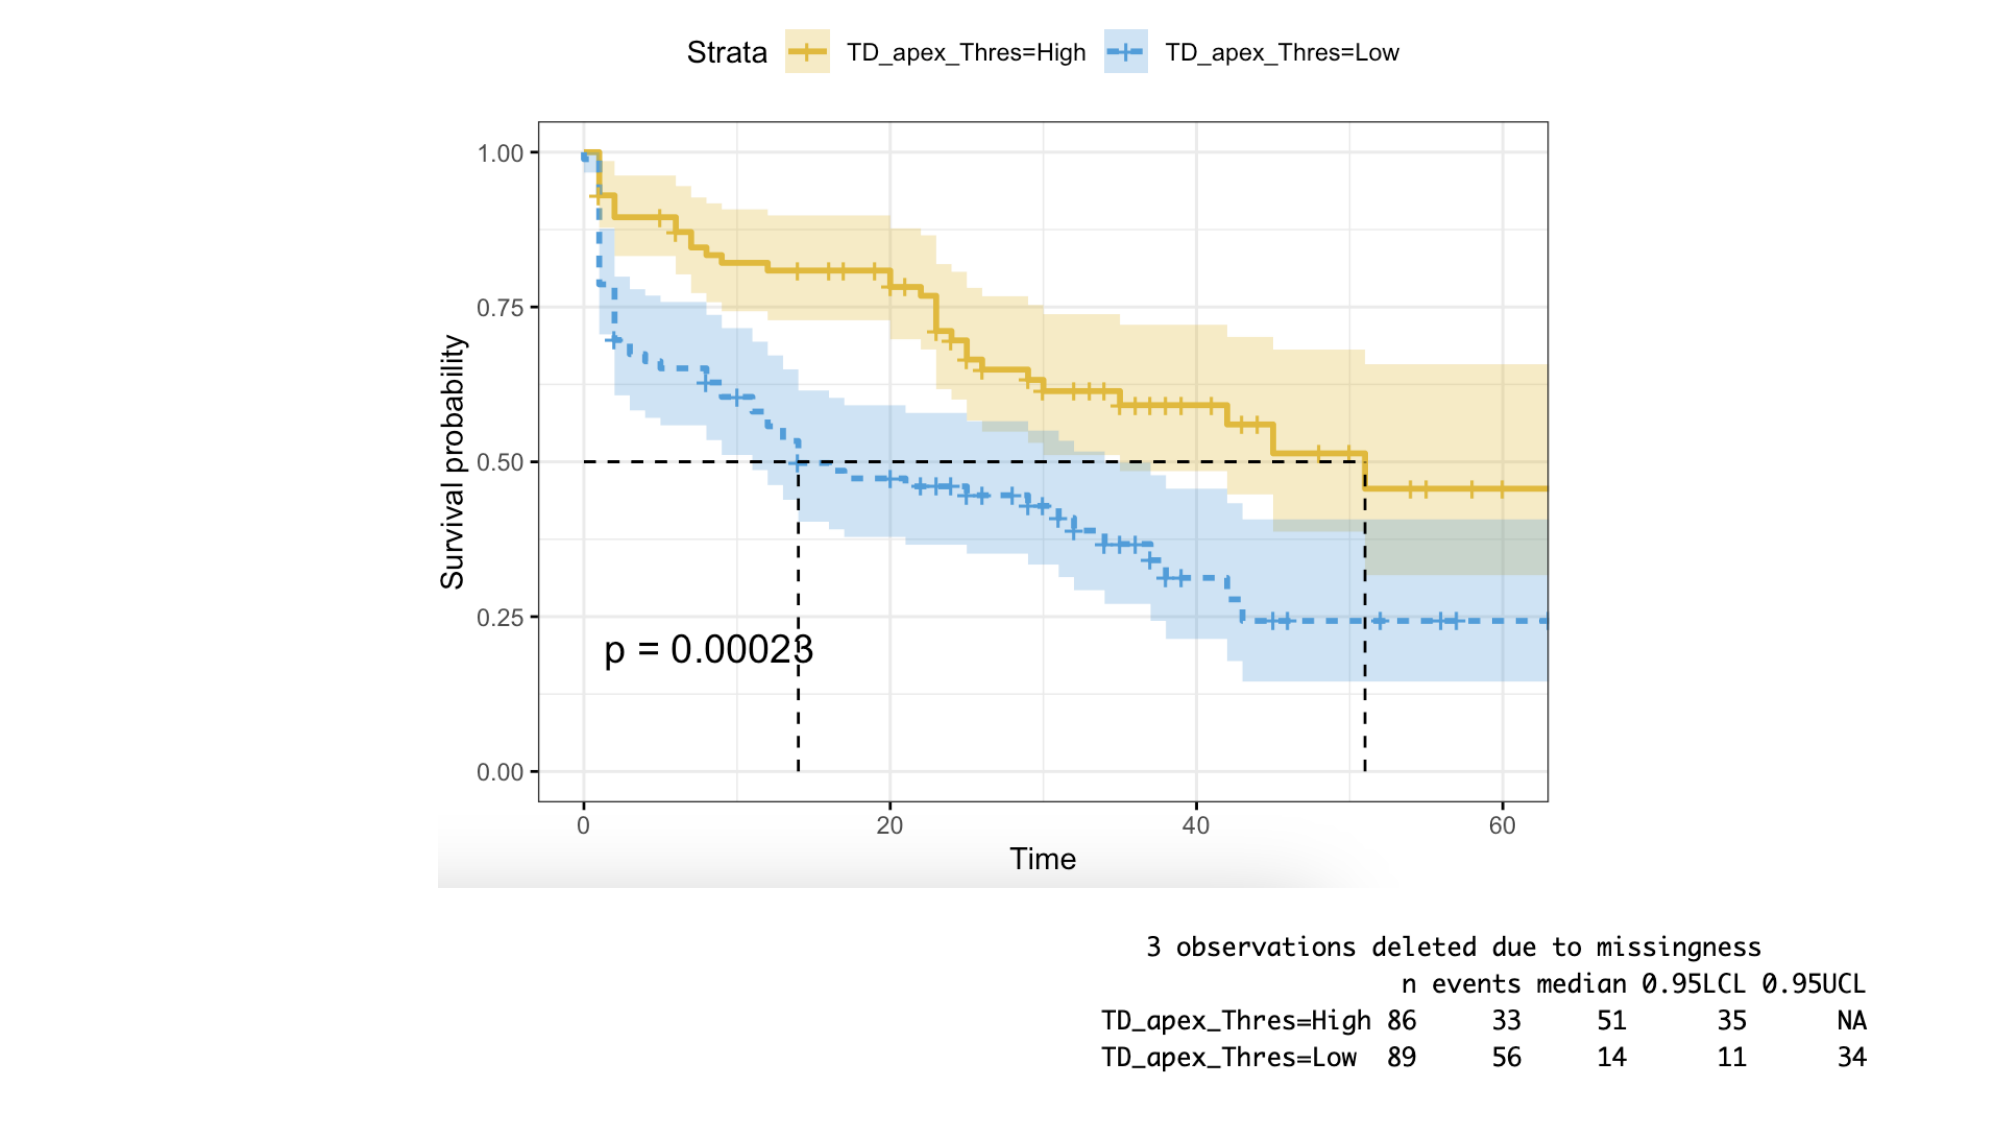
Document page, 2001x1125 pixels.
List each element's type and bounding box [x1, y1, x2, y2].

picture [1093, 915, 1944, 1083]
picture [438, 0, 1562, 888]
